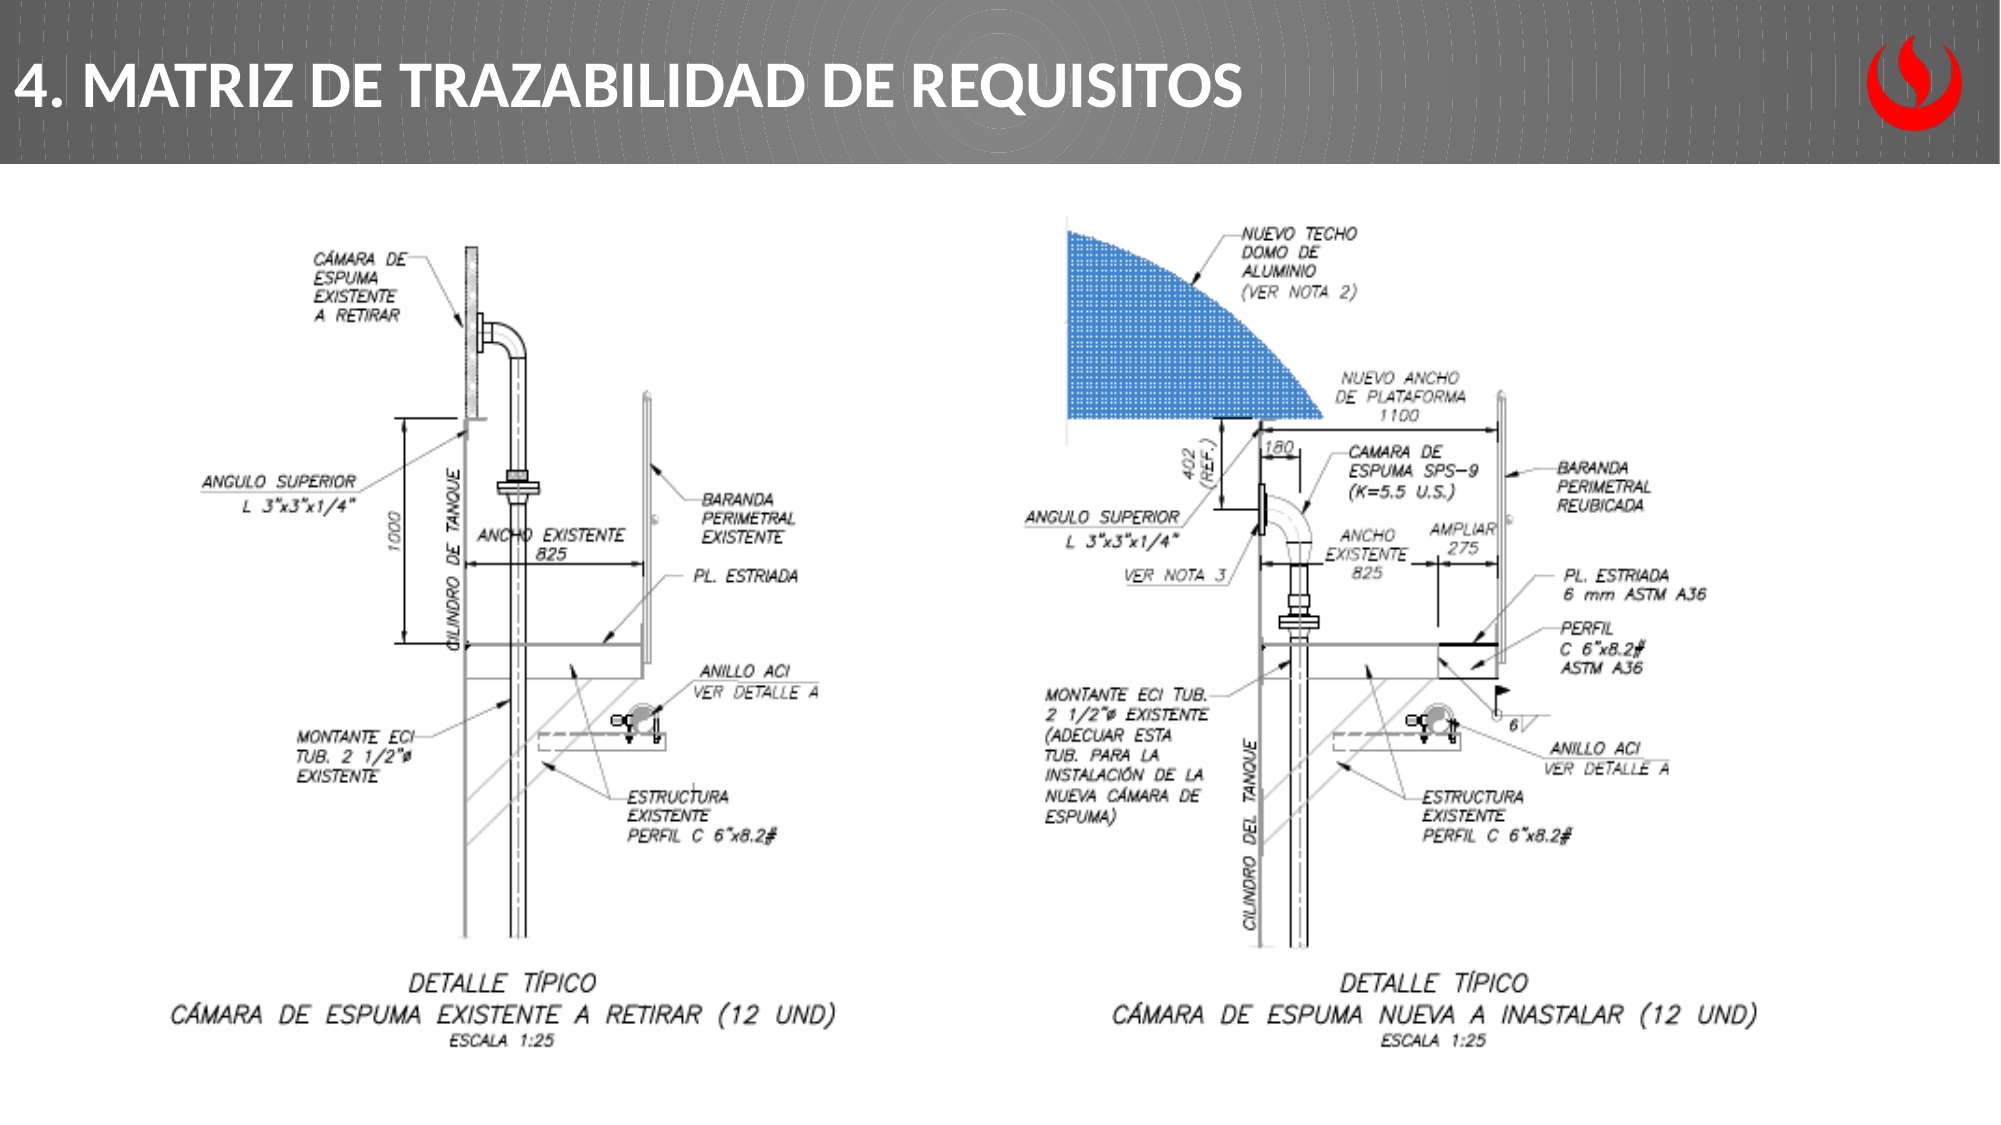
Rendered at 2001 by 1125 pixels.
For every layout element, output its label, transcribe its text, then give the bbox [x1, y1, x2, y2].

text_box [0, 0, 2000, 164]
picture [1867, 35, 1962, 131]
picture [139, 206, 1792, 1055]
text_box 4. MATRIZ DE TRAZABILIDAD DE REQUISITOS [0, 32, 1927, 128]
